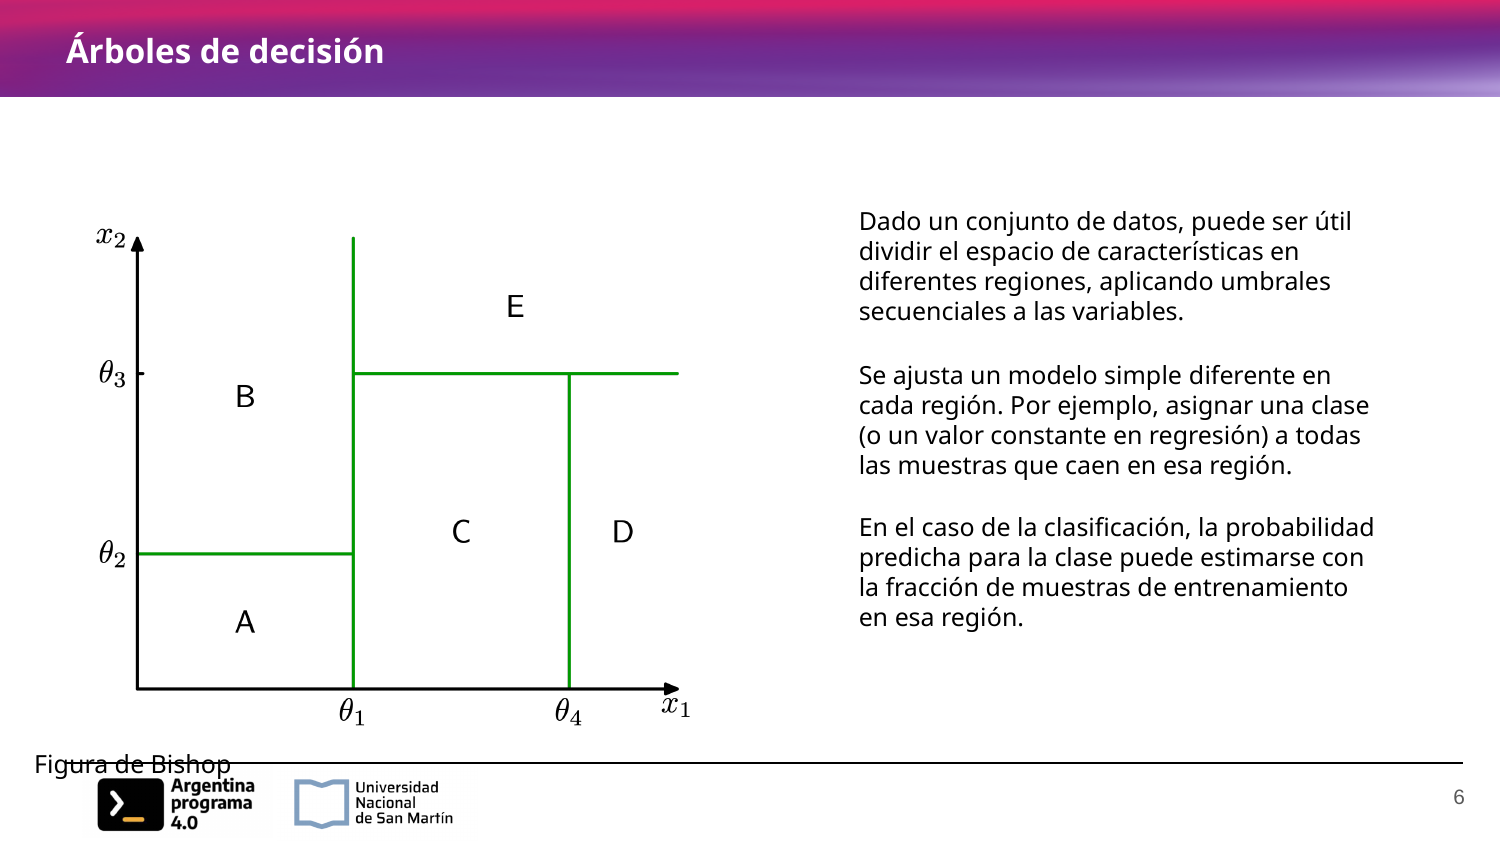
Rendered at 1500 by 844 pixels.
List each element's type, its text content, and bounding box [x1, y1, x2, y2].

text_box Figura de Bishop [31, 746, 524, 782]
picture [0, 0, 1500, 97]
picture [77, 200, 726, 754]
text_box Dado un conjunto de datos, puede ser útil dividir el espacio de características en diferentes regiones, aplicando umbrales secuenciales a las variables. Se ajusta un modelo simple diferente en cada región. Por ejemplo, asignar una clase (o un valor constante en regresión) a todas las muestras que caen en esa región. En el caso de la clasificación, la probabilidad predicha para la clase puede estimarse con la fracción de muestras de entrenamiento en esa región. [856, 203, 1379, 634]
slide_number ‹#› [1389, 764, 1480, 830]
picture [277, 782, 478, 841]
title Árboles de decisión [51, 12, 1449, 88]
picture [82, 782, 273, 838]
